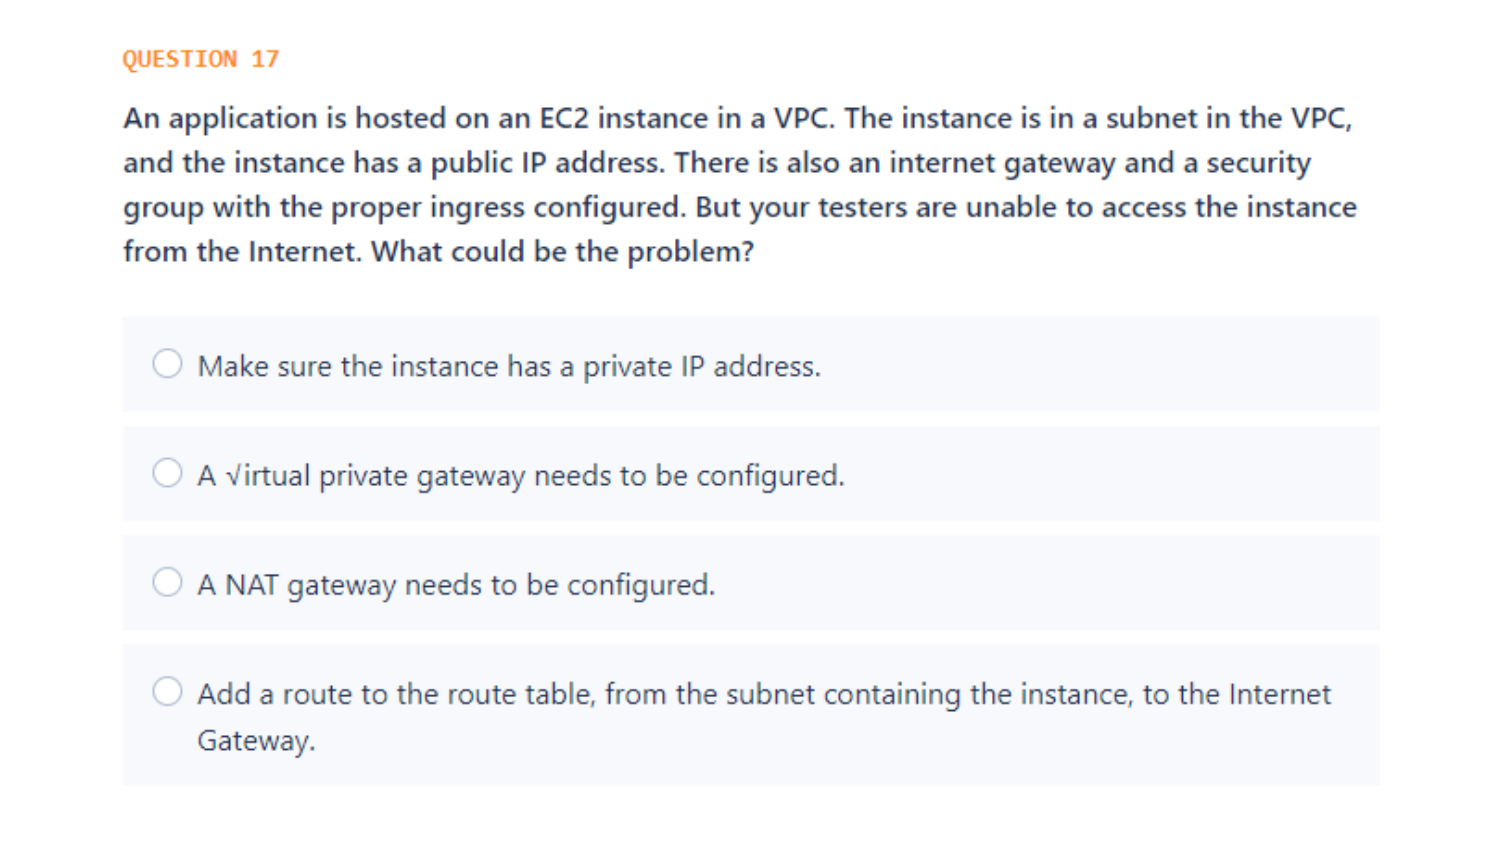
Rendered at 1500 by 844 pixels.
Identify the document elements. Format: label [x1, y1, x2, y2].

picture [103, 20, 1397, 823]
